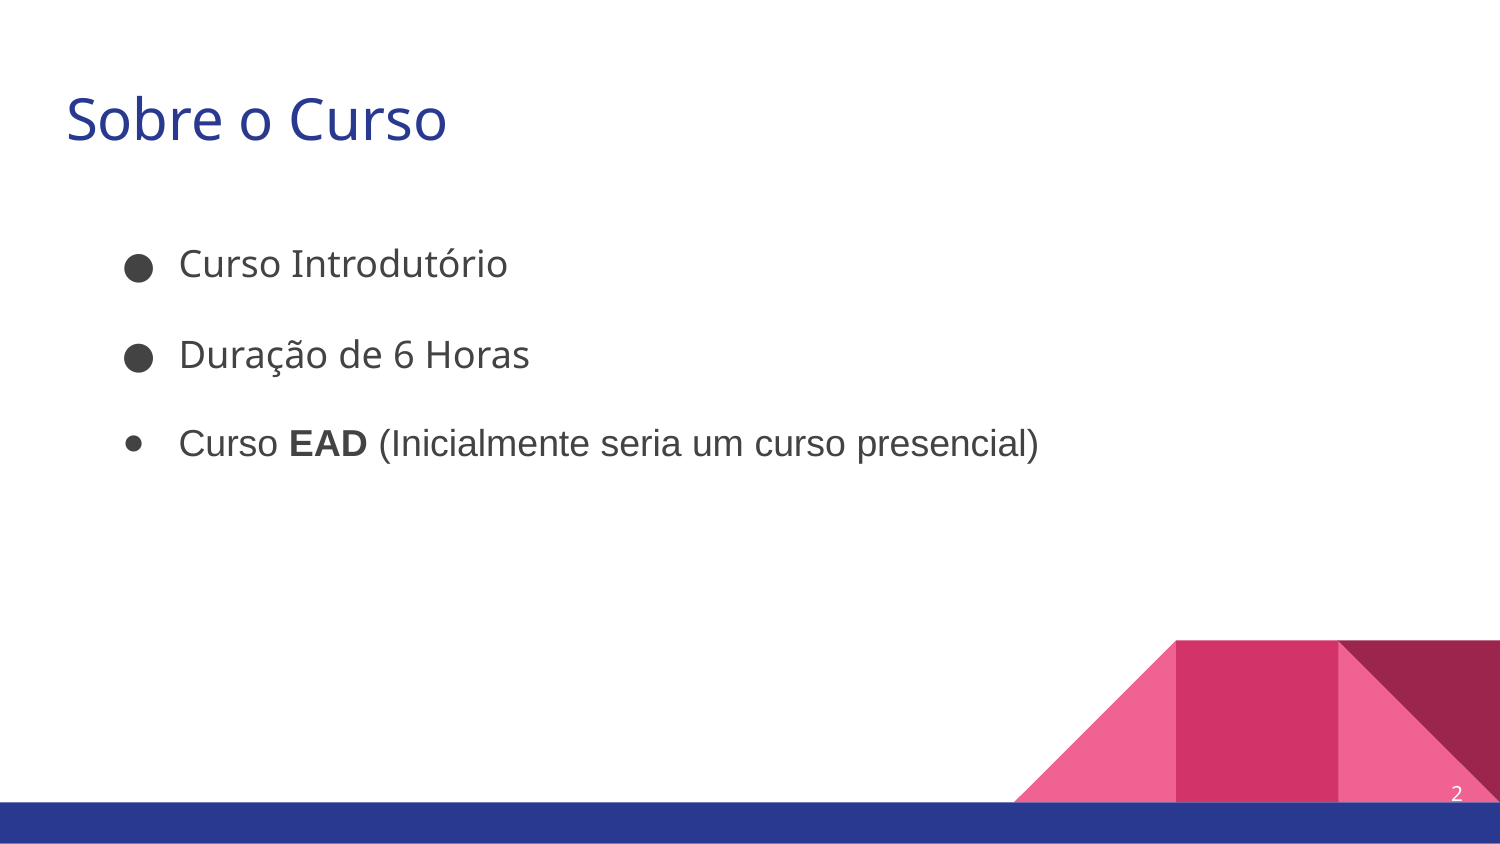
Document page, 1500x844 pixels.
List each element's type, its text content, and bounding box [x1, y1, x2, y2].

list Duração de 6 Horas [88, 308, 1487, 403]
text_box Curso EAD (Inicialmente seria um curso presencial) [88, 396, 1252, 473]
title Sobre o Curso [51, 67, 1449, 167]
list Curso Introdutório [88, 228, 1487, 308]
slide_number ‹#› [1387, 762, 1478, 828]
